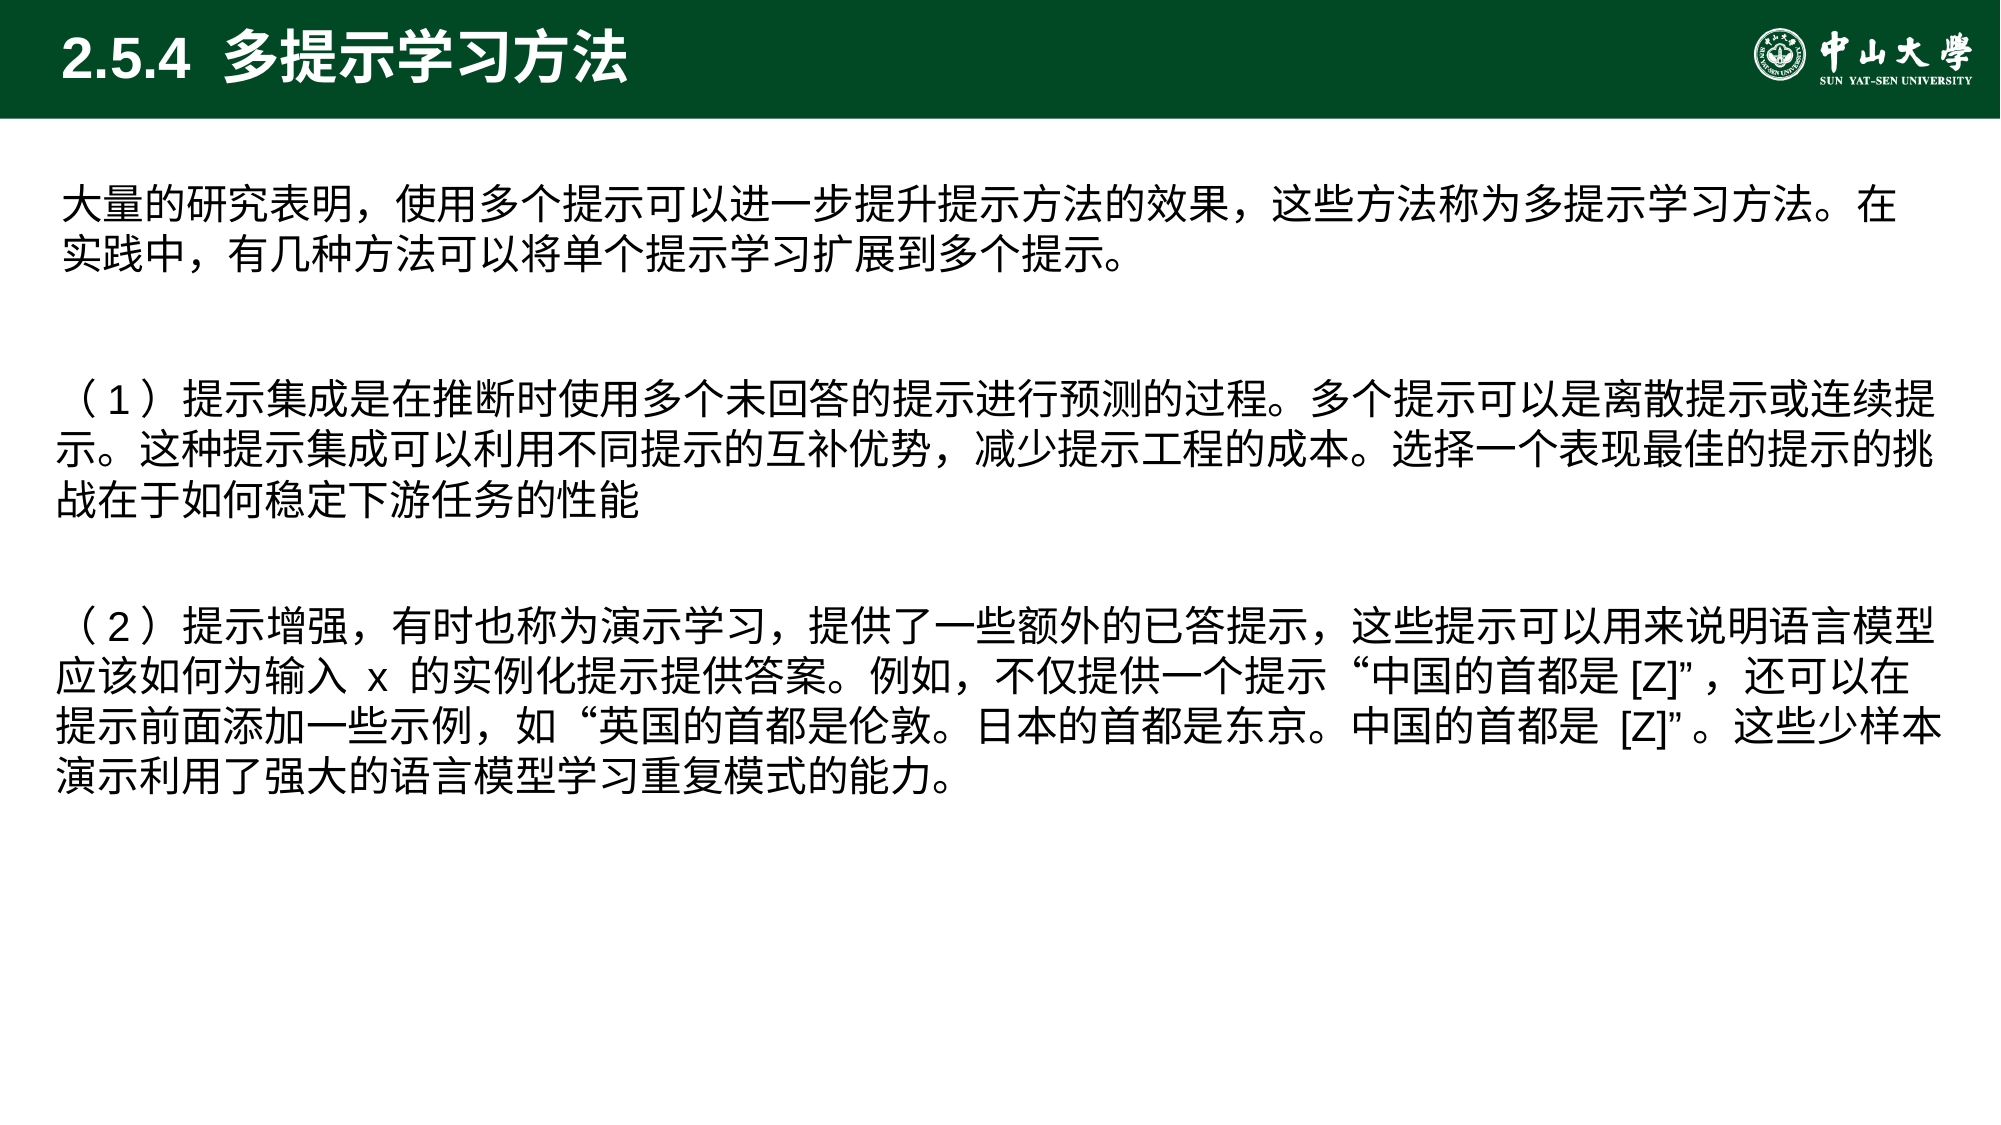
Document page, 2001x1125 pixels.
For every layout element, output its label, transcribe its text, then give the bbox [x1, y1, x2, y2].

title 2.5.4 多提示学习方法 [46, 0, 1723, 119]
text_box （1）提示集成是在推断时使用多个未回答的提示进行预测的过程。多个提示可以是离散提示或连续提示。这种提示集成可以利用不同提示的互补优势，减少提示工程的成本。选择一个表现最佳的提示的挑战在于如何稳定下游任务的性能 [41, 365, 1959, 531]
text_box （2）提示增强，有时也称为演示学习，提供了一些额外的已答提示，这些提示可以用来说明语言模型应该如何为输入 x 的实例化提示提供答案。例如，不仅提供一个提示“中国的首都是[Z]”，还可以在提示前面添加一些示例，如“英国的首都是伦敦。日本的首都是东京。中国的首都是 [Z]”。这些少样本演示利用了强大的语言模型学习重复模式的能力。 [41, 592, 1959, 808]
picture [1740, 11, 2000, 107]
text_box 大量的研究表明，使用多个提示可以进一步提升提示方法的效果，这些方法称为多提示学习方法。在实践中，有几种方法可以将单个提示学习扩展到多个提示。 [46, 170, 1938, 285]
